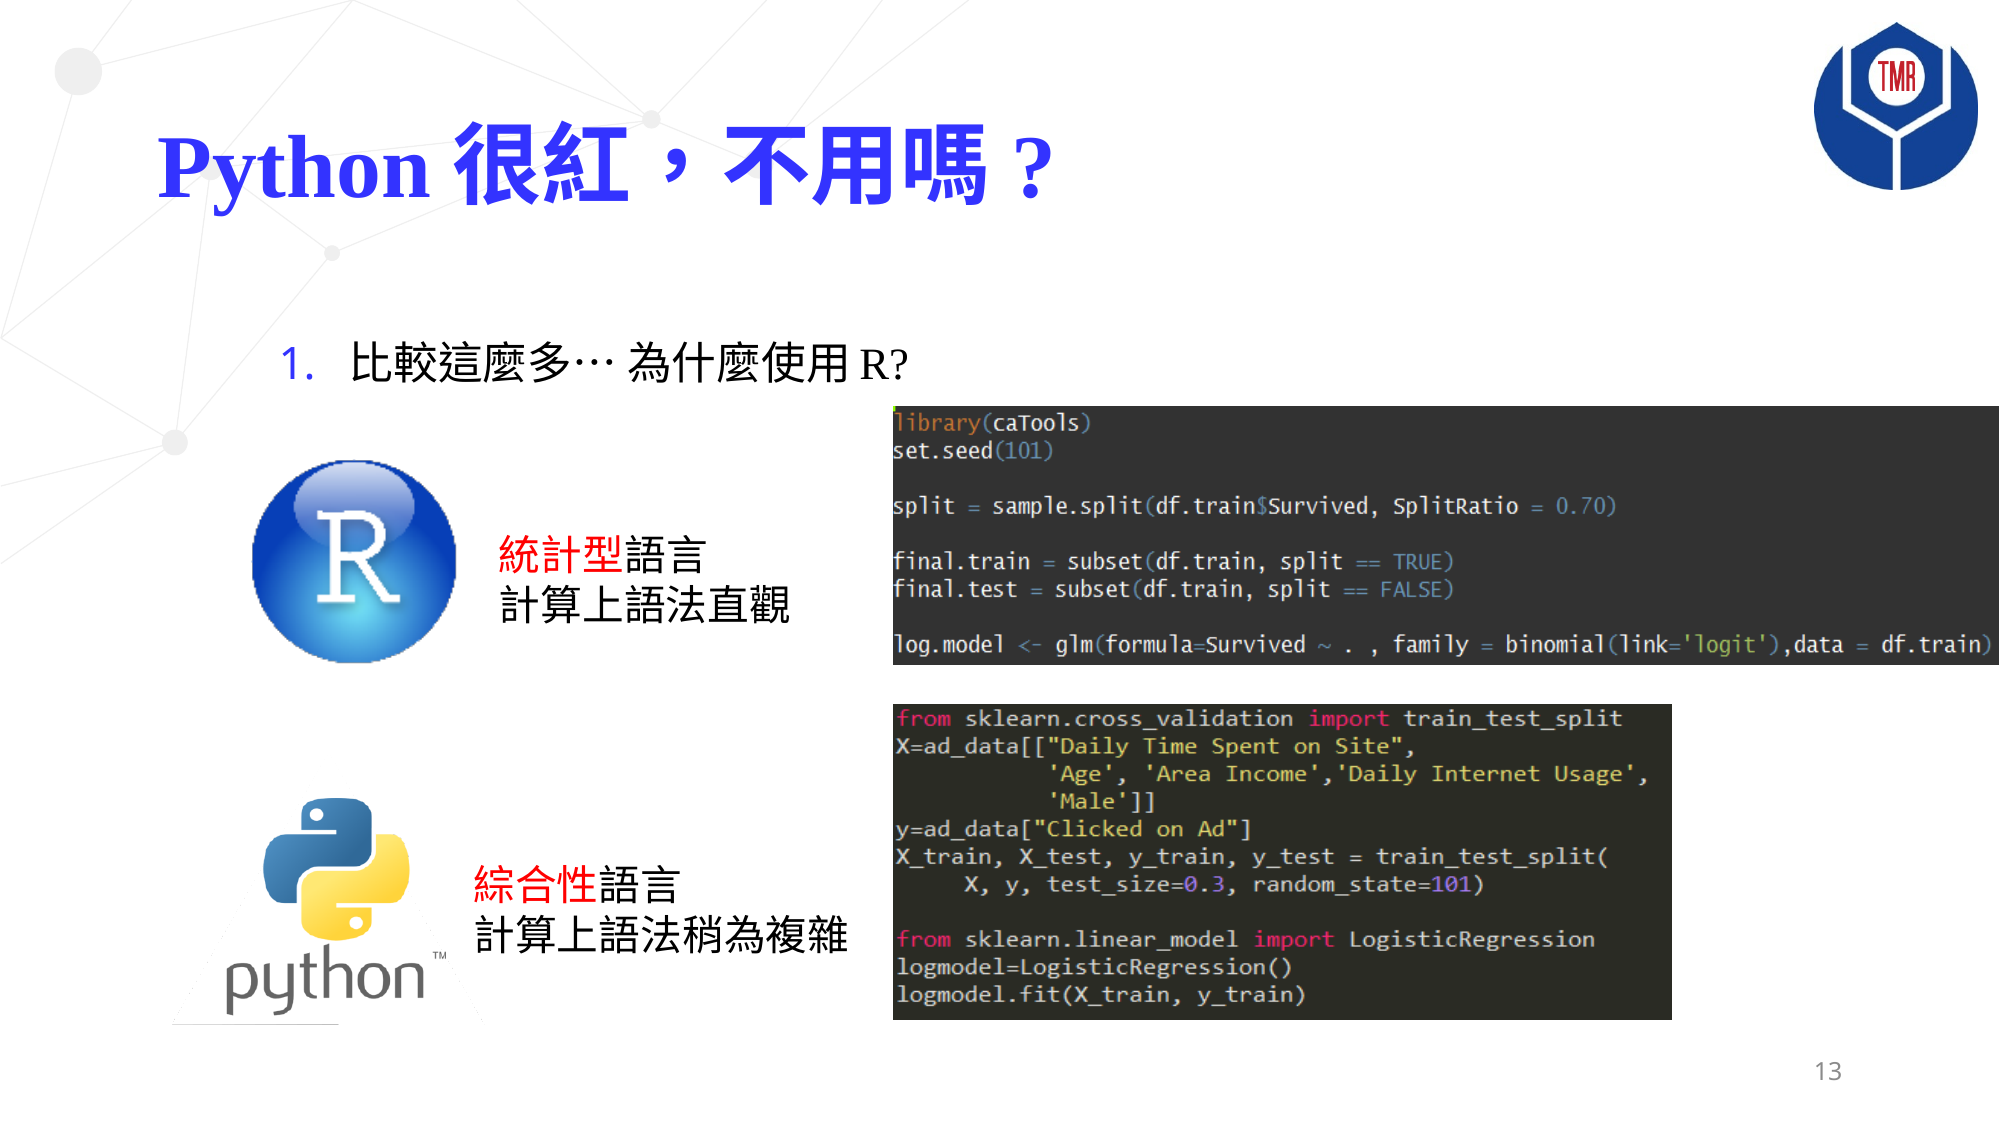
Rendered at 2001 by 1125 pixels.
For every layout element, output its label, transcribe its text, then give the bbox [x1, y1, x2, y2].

text_box 綜合性語言 計算上語法稍為複雜 [485, 850, 865, 966]
text_box 統計型語言 計算上語法直觀 [484, 521, 807, 637]
slide_number 13 [1412, 1042, 1863, 1103]
picture [0, 0, 2000, 1125]
list 比較這麼多… 為什麼使用R? [258, 331, 1959, 400]
title Python很紅，不用嗎? [137, 59, 1863, 278]
